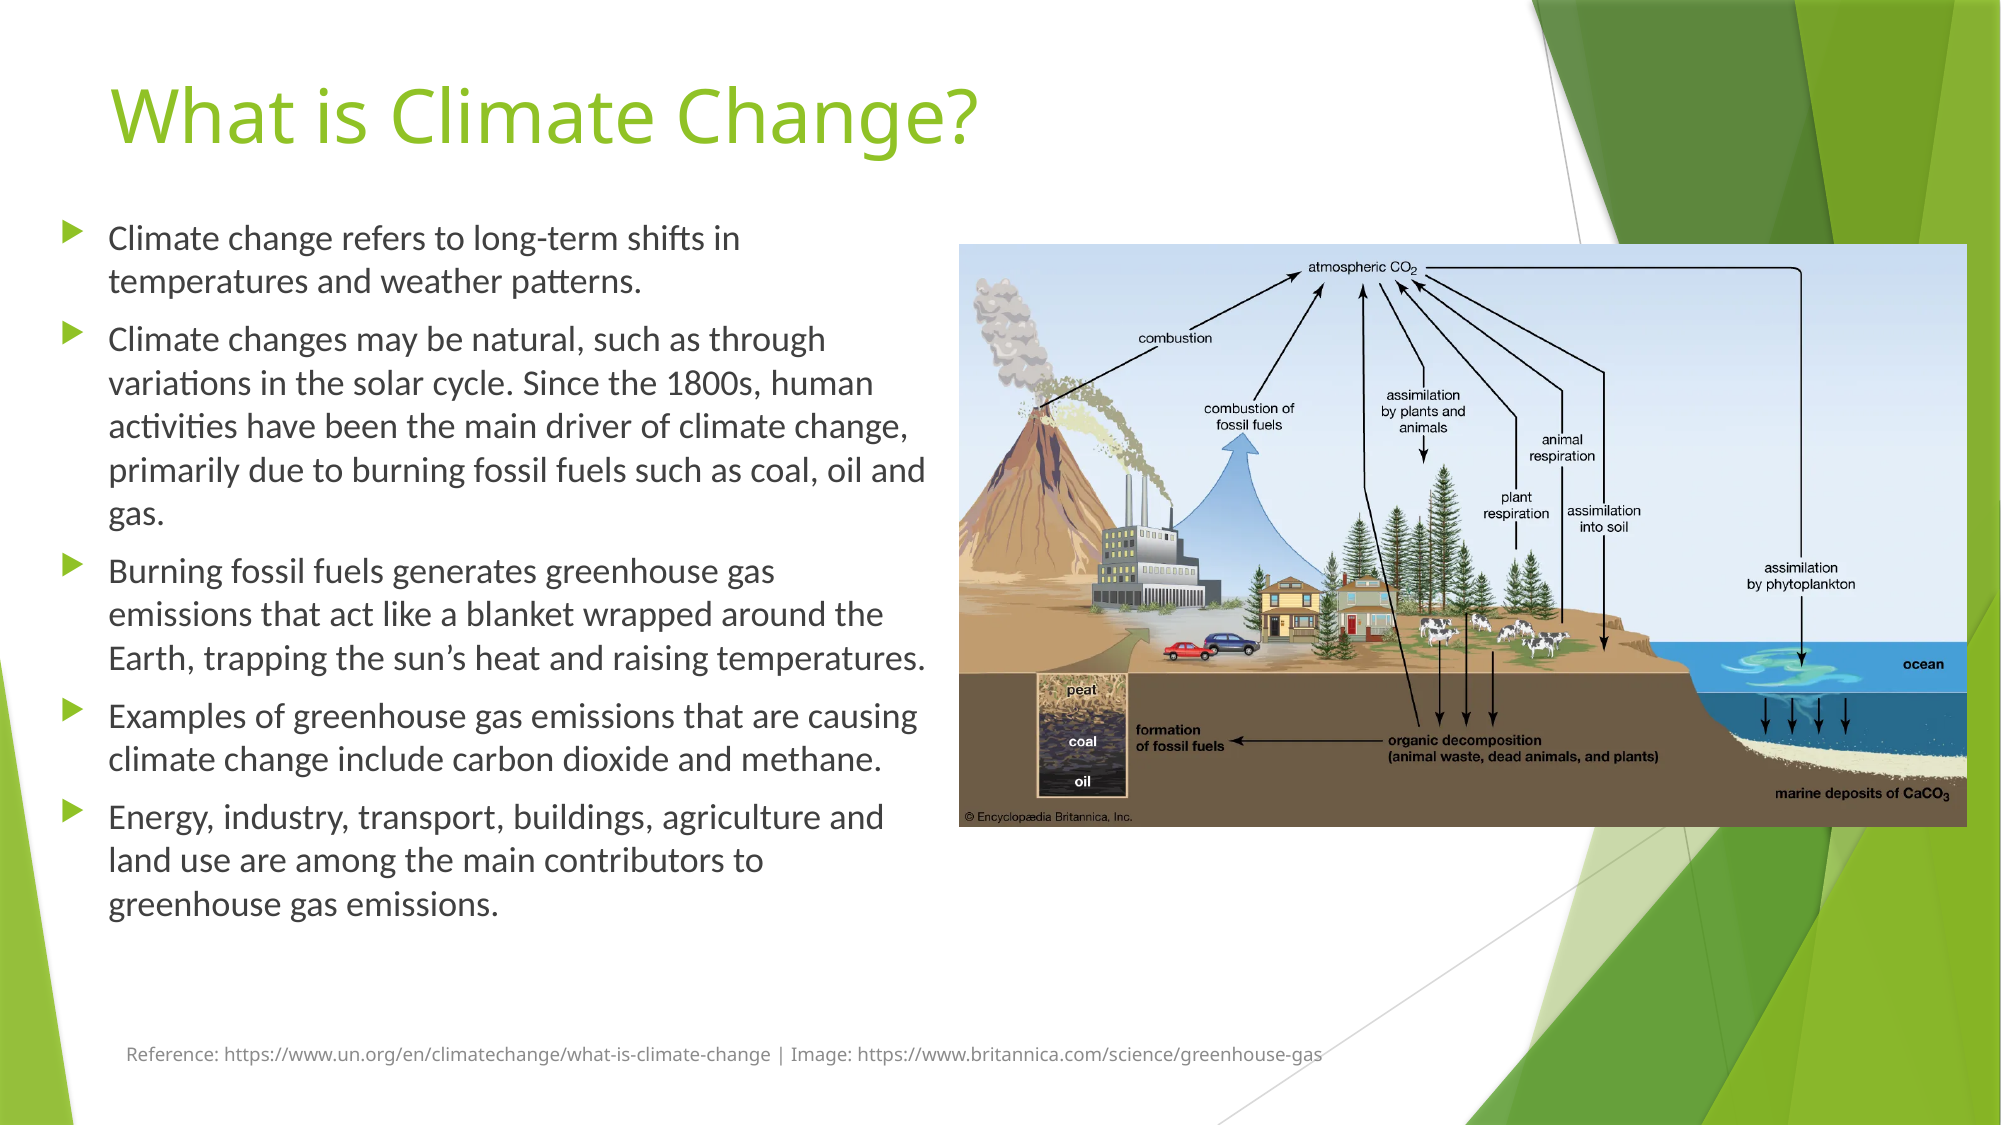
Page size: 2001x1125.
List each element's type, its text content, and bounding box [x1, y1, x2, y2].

title What is Climate Change? [95, 60, 1506, 171]
list Climate change refers to long-term shifts in temperatures and weather patterns. Climate changes may be natural, such as through variations in the solar cycle. Since the 1800s, human activities have been the main driver of climate change, primarily due to burning fossil fuels such as coal, oil and gas. Burning fossil fuels generates greenhouse gas emissions that act like a blanket wrapped around the Earth, trapping the sun’s heat and raising temperatures. Examples of greenhouse gas emissions that are causing climate change include carbon dioxide and methane. Energy, industry, transport, buildings, agriculture and land use are among the main contributors to greenhouse gas emissions. [44, 206, 943, 1025]
picture [959, 243, 1968, 827]
footer Reference: https://www.un.org/en/climatechange/what-is-climate-change | Image: https://www.britannica.com/science/greenhouse-gas [111, 1024, 1575, 1085]
